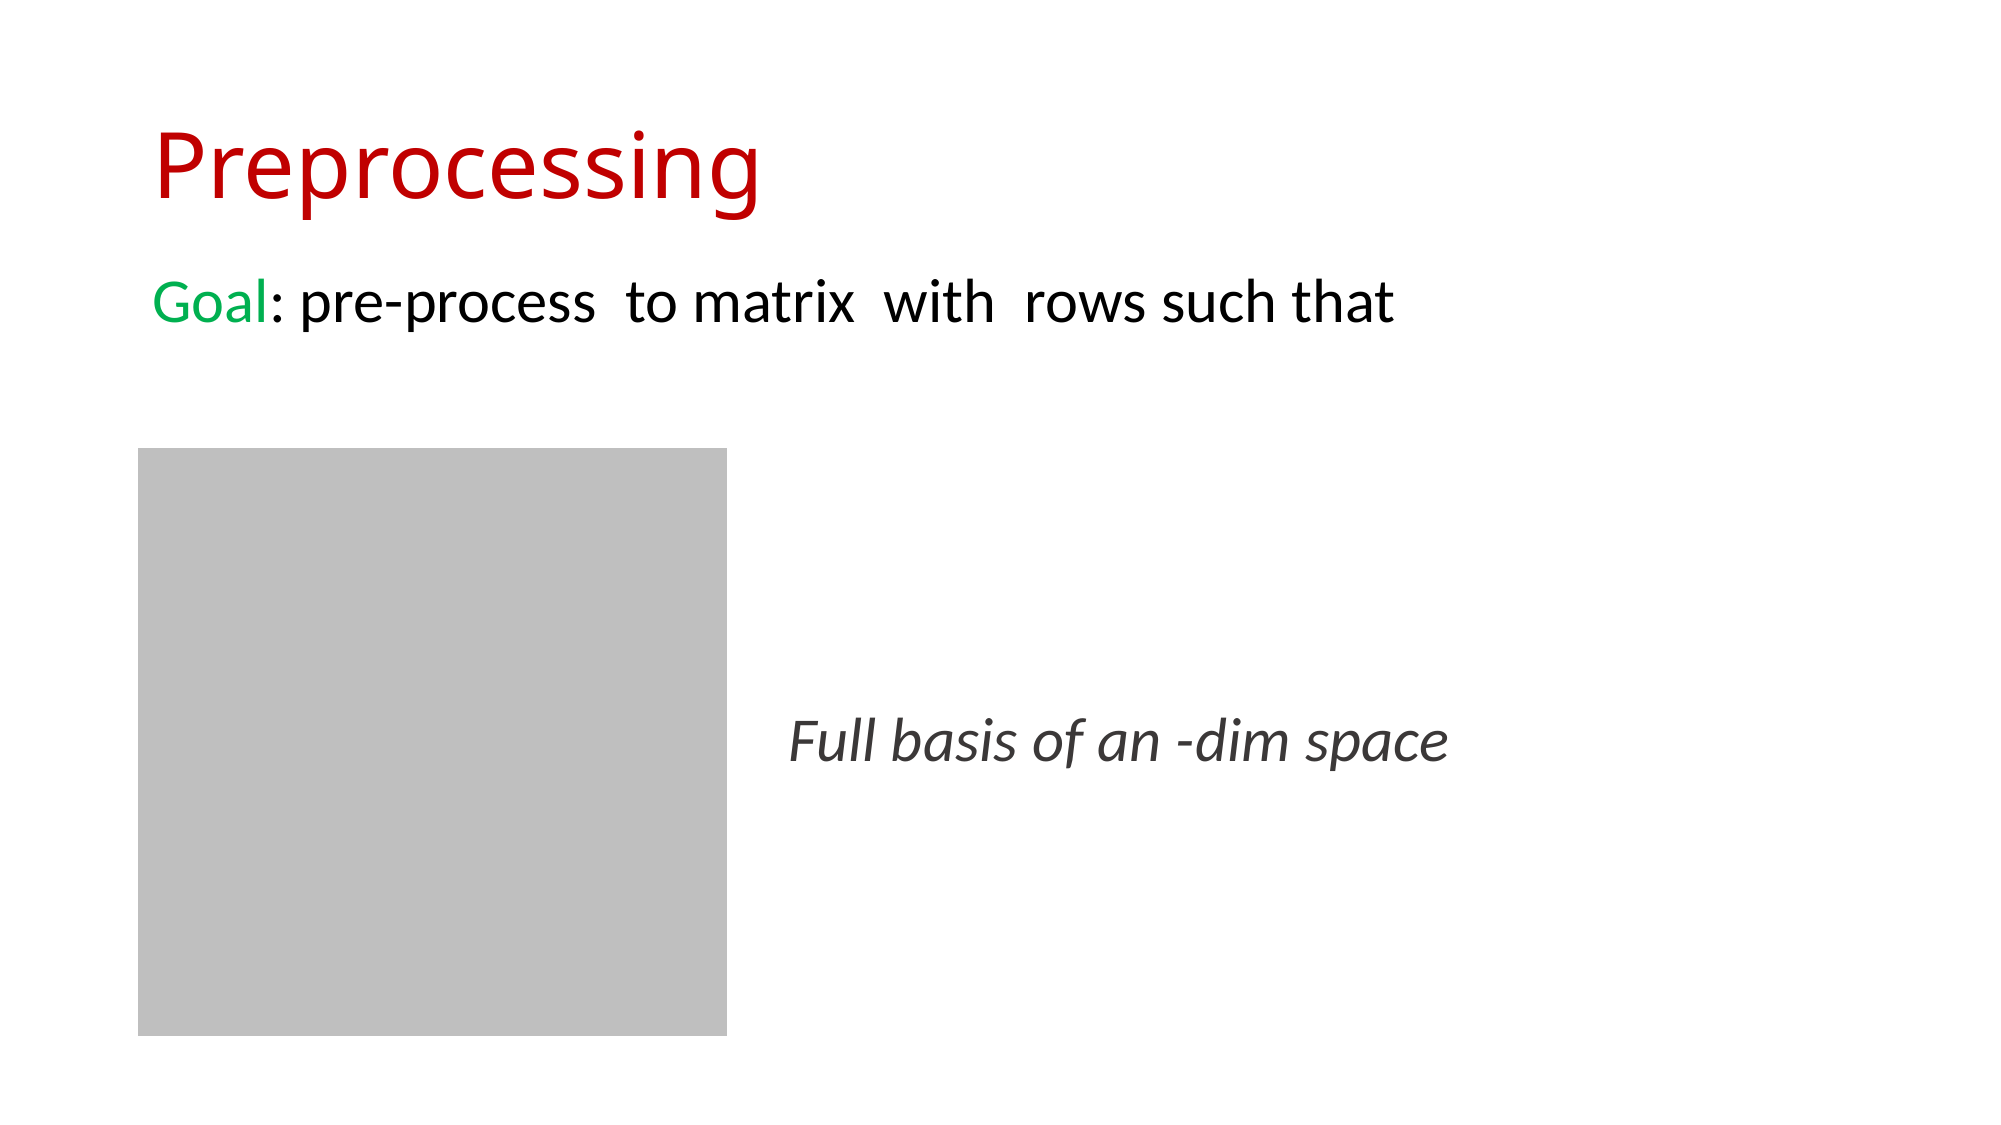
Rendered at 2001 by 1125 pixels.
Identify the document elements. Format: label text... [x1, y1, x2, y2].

title Preprocessing [137, 59, 1863, 278]
text_box [136, 446, 729, 1038]
